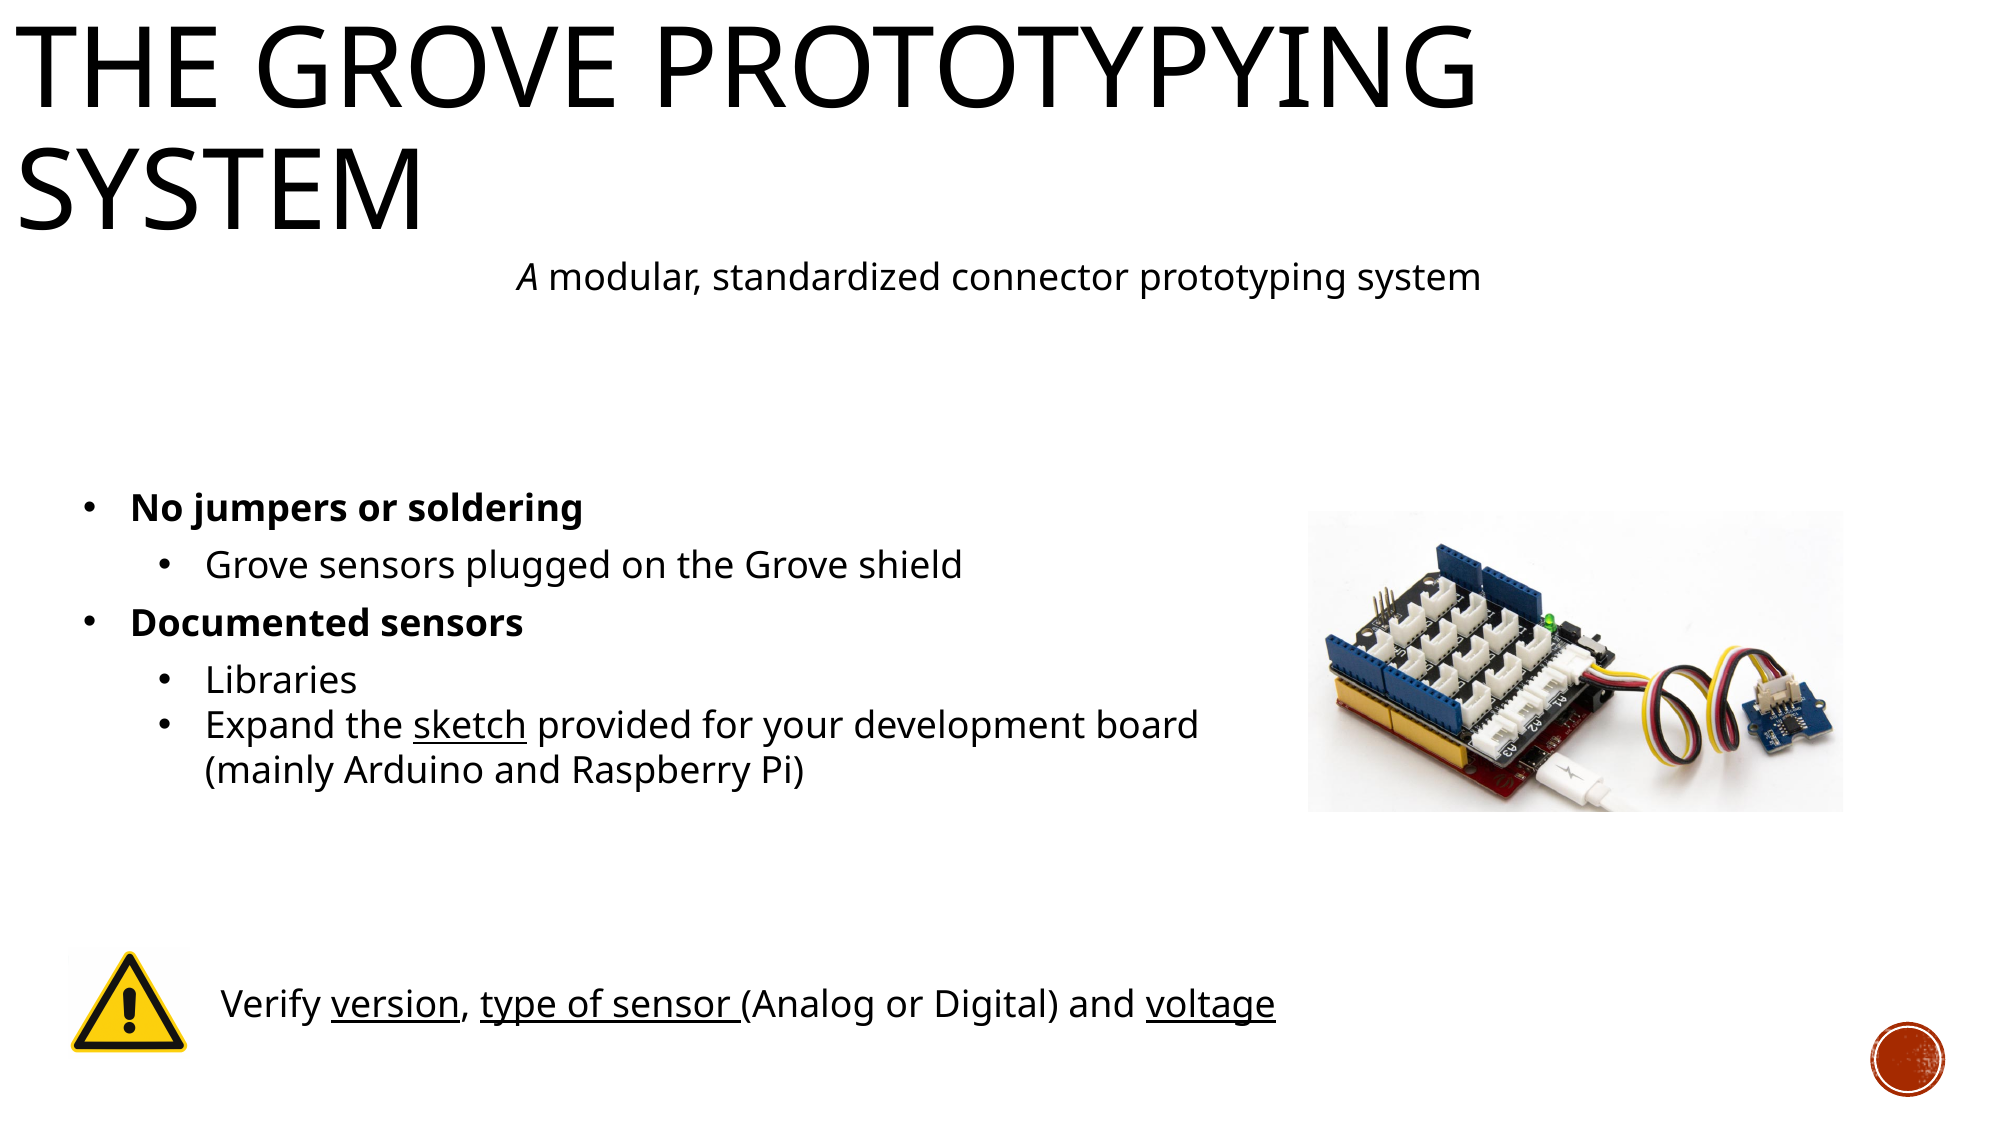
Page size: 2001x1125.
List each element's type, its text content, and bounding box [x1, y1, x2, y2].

picture [1308, 511, 1844, 812]
text_box A modular, standardized connector prototyping system [0, 245, 2000, 305]
text_box Verify version, type of sensor (Analog or Digital) and voltage [205, 972, 1291, 1033]
text_box No jumpers or soldering Grove sensors plugged on the Grove shield Documented sensors Libraries Expand the sketch provided for your development board (mainly Arduino and Raspberry Pi) [68, 476, 1270, 799]
picture [68, 947, 190, 1059]
title The Grove prototypying system [0, 0, 1650, 245]
